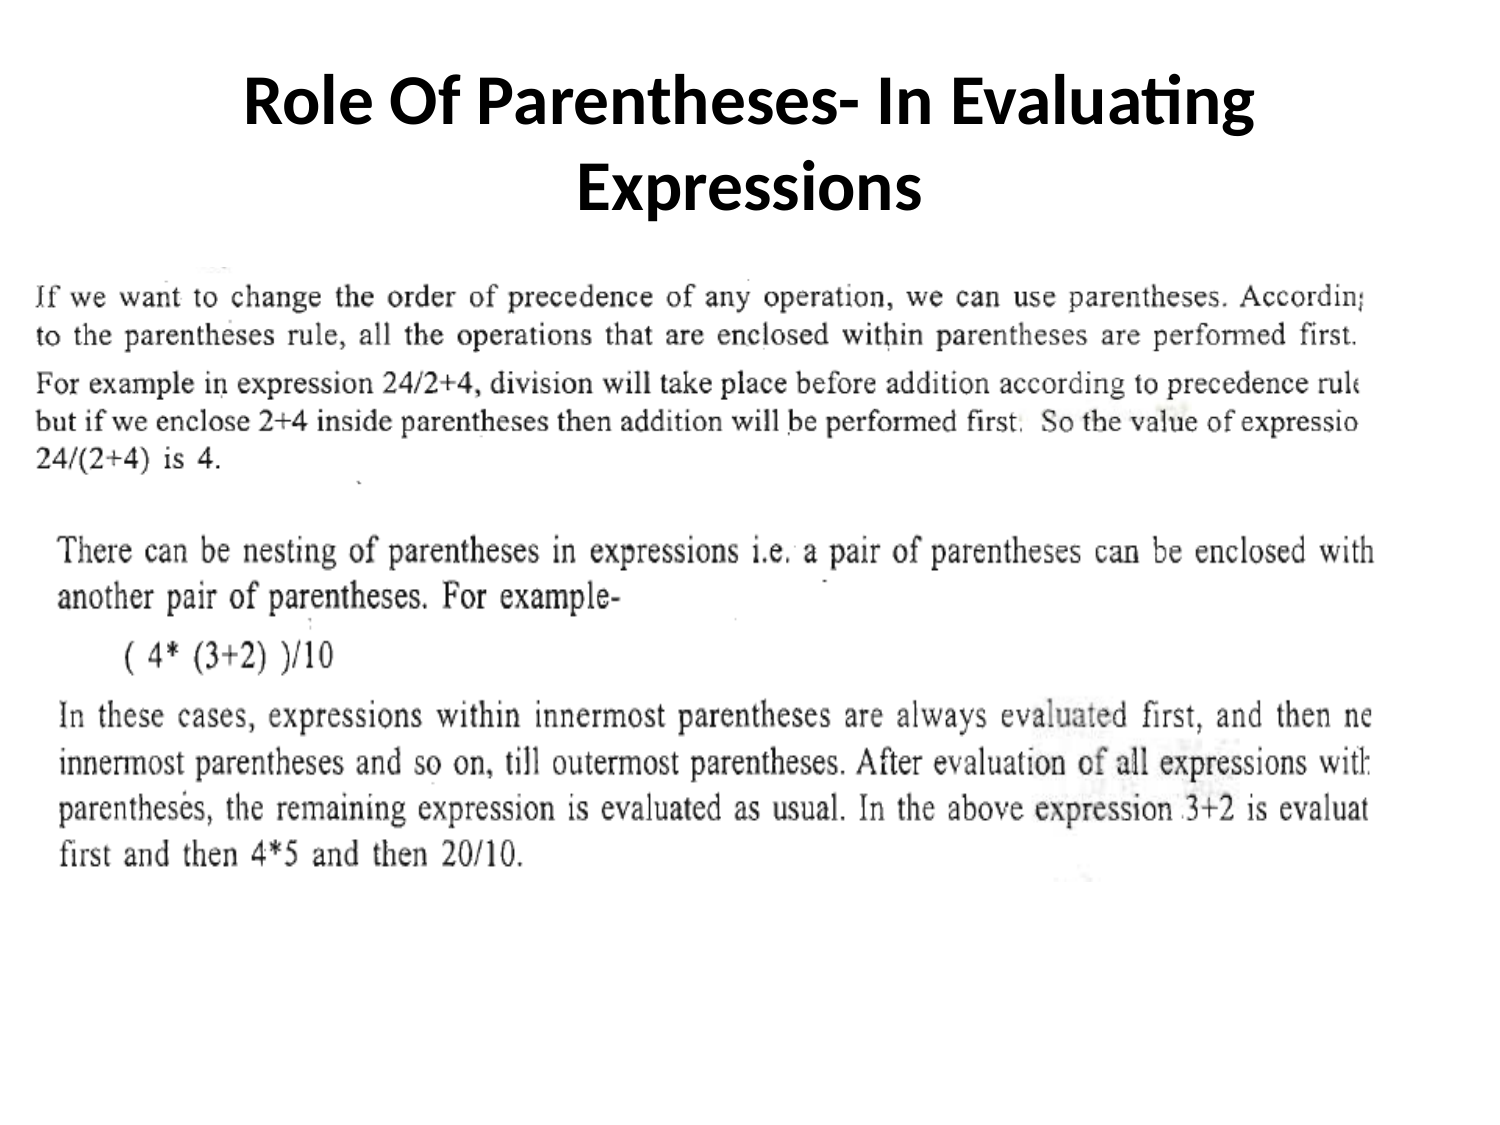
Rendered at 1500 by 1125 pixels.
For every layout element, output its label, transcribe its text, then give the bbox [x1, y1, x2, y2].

title Role Of Parentheses- In Evaluating Expressions [75, 45, 1425, 233]
picture [40, 526, 1390, 882]
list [17, 266, 1368, 489]
